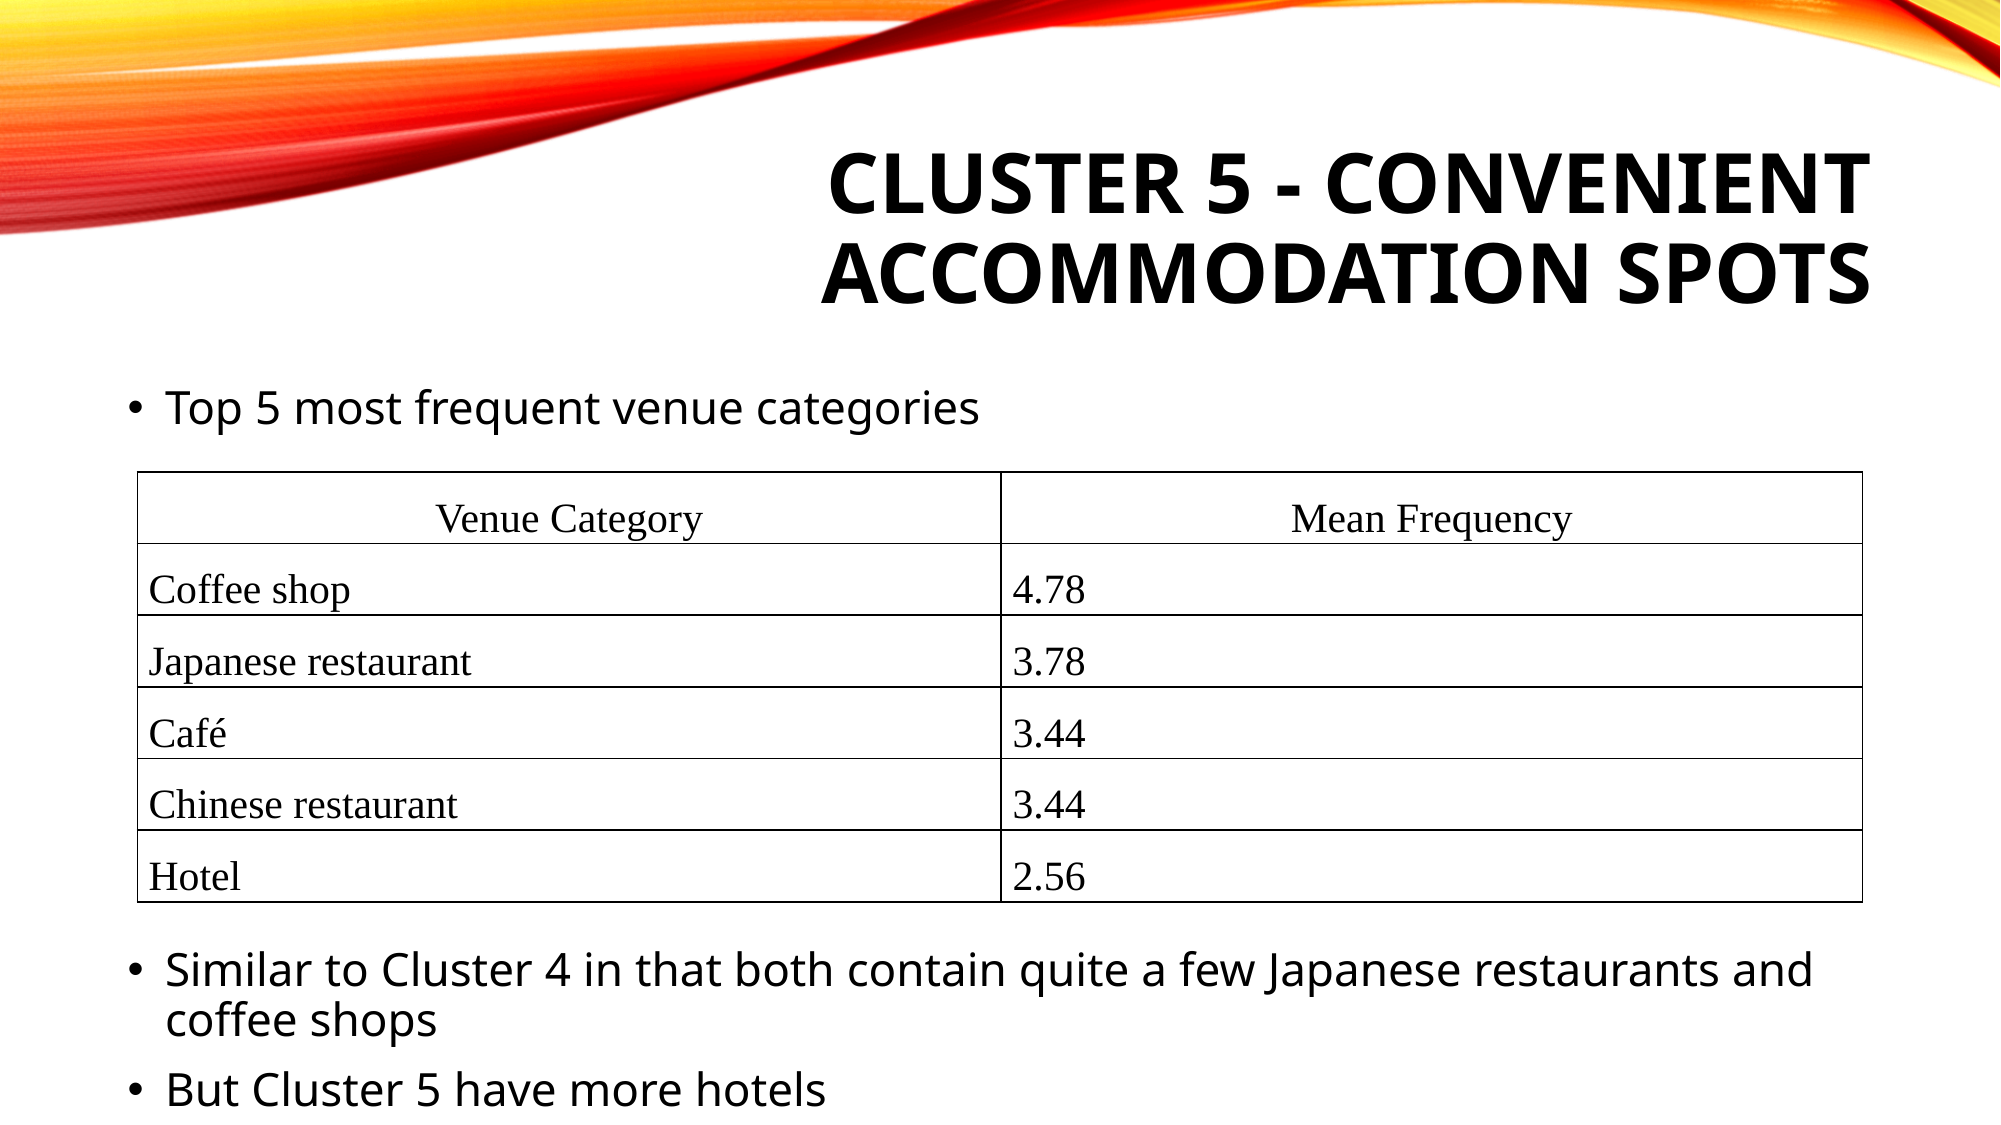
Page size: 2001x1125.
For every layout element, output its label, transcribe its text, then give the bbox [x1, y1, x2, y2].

table_cell Hotel [138, 831, 1000, 901]
table_header Mean Frequency [1002, 473, 1862, 543]
table_cell Coffee shop [138, 544, 1000, 614]
table_header Venue Category [138, 473, 1000, 543]
table_cell Chinese restaurant [138, 759, 1000, 829]
table_cell 3.78 [1002, 616, 1862, 686]
table_cell 3.44 [1002, 759, 1862, 829]
table_cell 2.56 [1002, 831, 1862, 901]
table_cell Japanese restaurant [138, 616, 1000, 686]
list Top 5 most frequent venue categories Similar to Cluster 4 in that both contain quite a few Japanese restaurants and coffee shops But Cluster 5 have more hotels [112, 301, 1888, 1125]
table_cell 3.44 [1002, 688, 1862, 758]
table_cell 4.78 [1002, 544, 1862, 614]
title Cluster 5 - Convenient Accommodation Spots [474, 125, 1888, 301]
picture [0, 0, 2000, 237]
table_cell Café [138, 688, 1000, 758]
